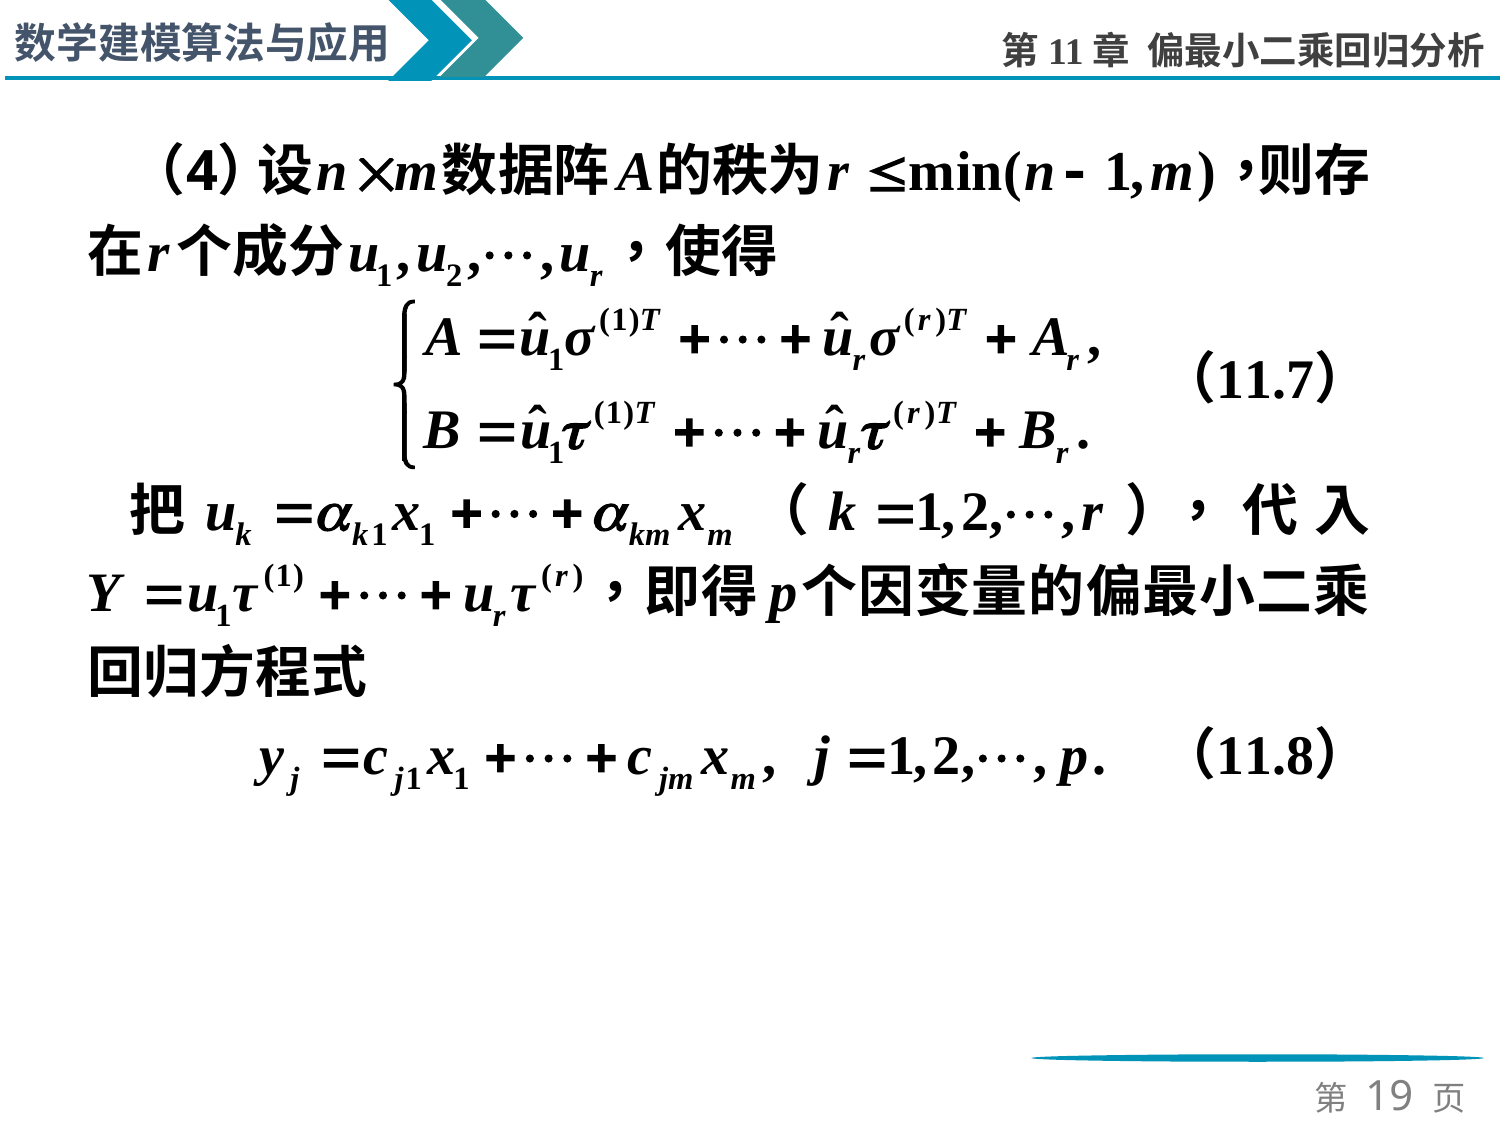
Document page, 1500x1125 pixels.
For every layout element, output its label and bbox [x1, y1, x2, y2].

text_box [87, 132, 1370, 834]
